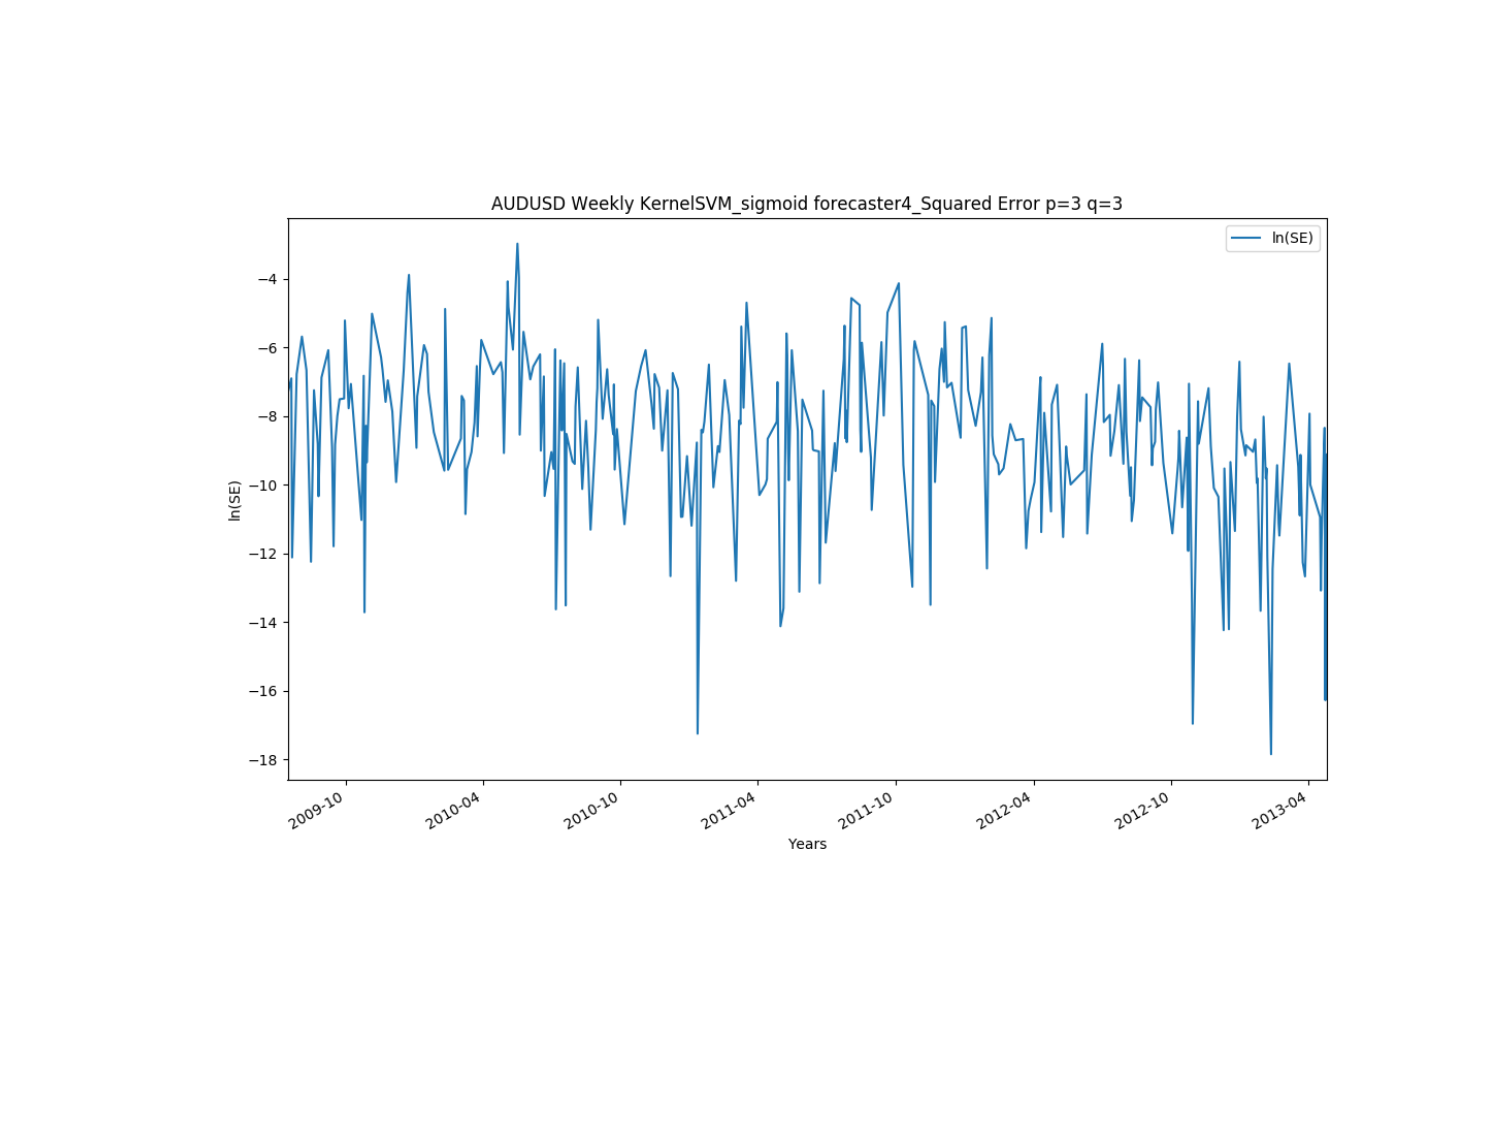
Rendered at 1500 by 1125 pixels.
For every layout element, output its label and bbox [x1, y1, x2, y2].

picture [119, 119, 1461, 946]
